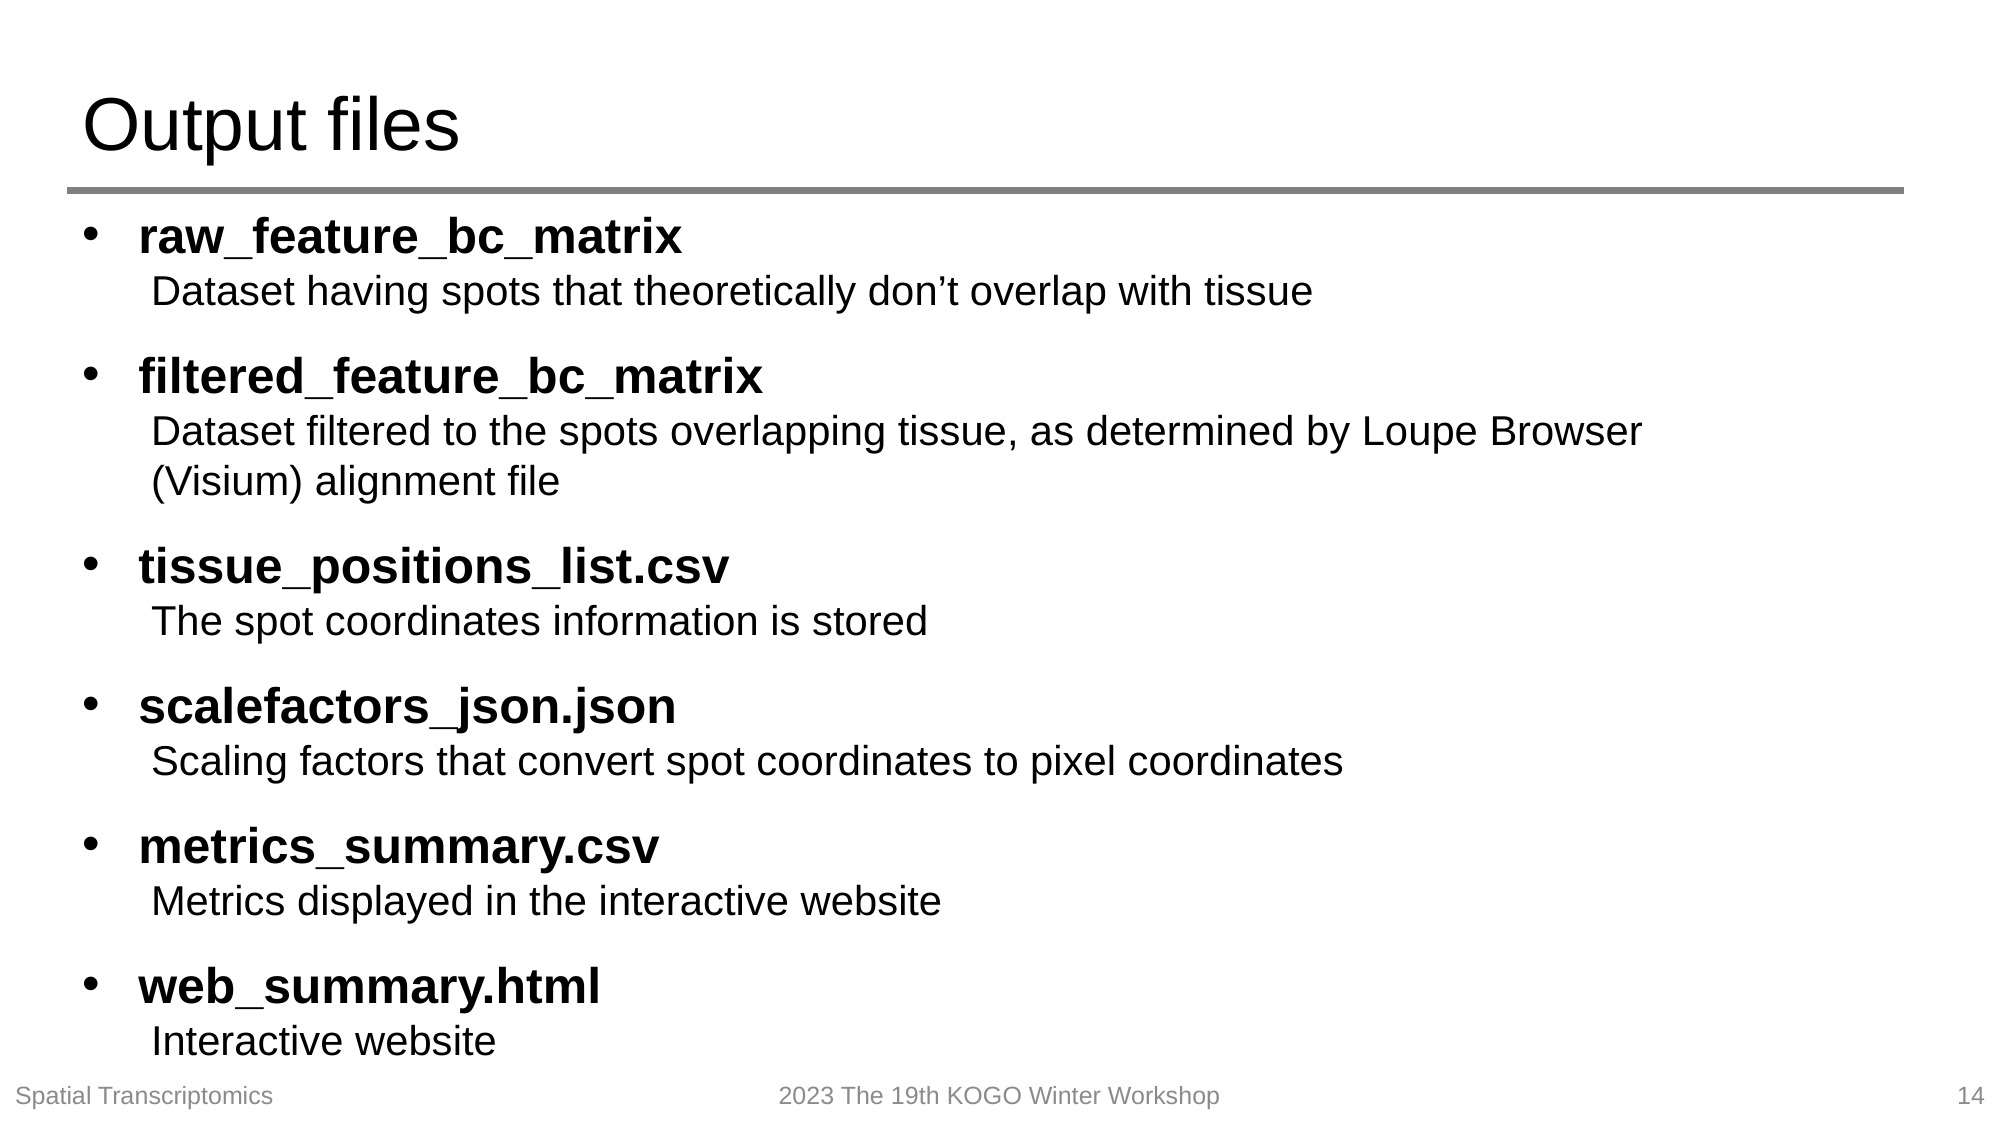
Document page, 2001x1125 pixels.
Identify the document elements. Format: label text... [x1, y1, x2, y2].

text_box raw_feature_bc_matrix Dataset having spots that theoretically don’t overlap with tissue filtered_feature_bc_matrix Dataset filtered to the spots overlapping tissue, as determined by Loupe Browser (Visium) alignment file tissue_positions_list.csv The spot coordinates information is stored scalefactors_json.json Scaling factors that convert spot coordinates to pixel coordinates metrics_summary.csv Metrics displayed in the interactive website web_summary.html Interactive website [67, 196, 1918, 1071]
title Output files [67, 61, 1905, 191]
slide_number Spatial Transcriptomics [0, 1065, 450, 1125]
footer 2023 The 19th KOGO Winter Workshop [662, 1071, 1338, 1125]
slide_number 14 [1917, 1065, 2000, 1125]
